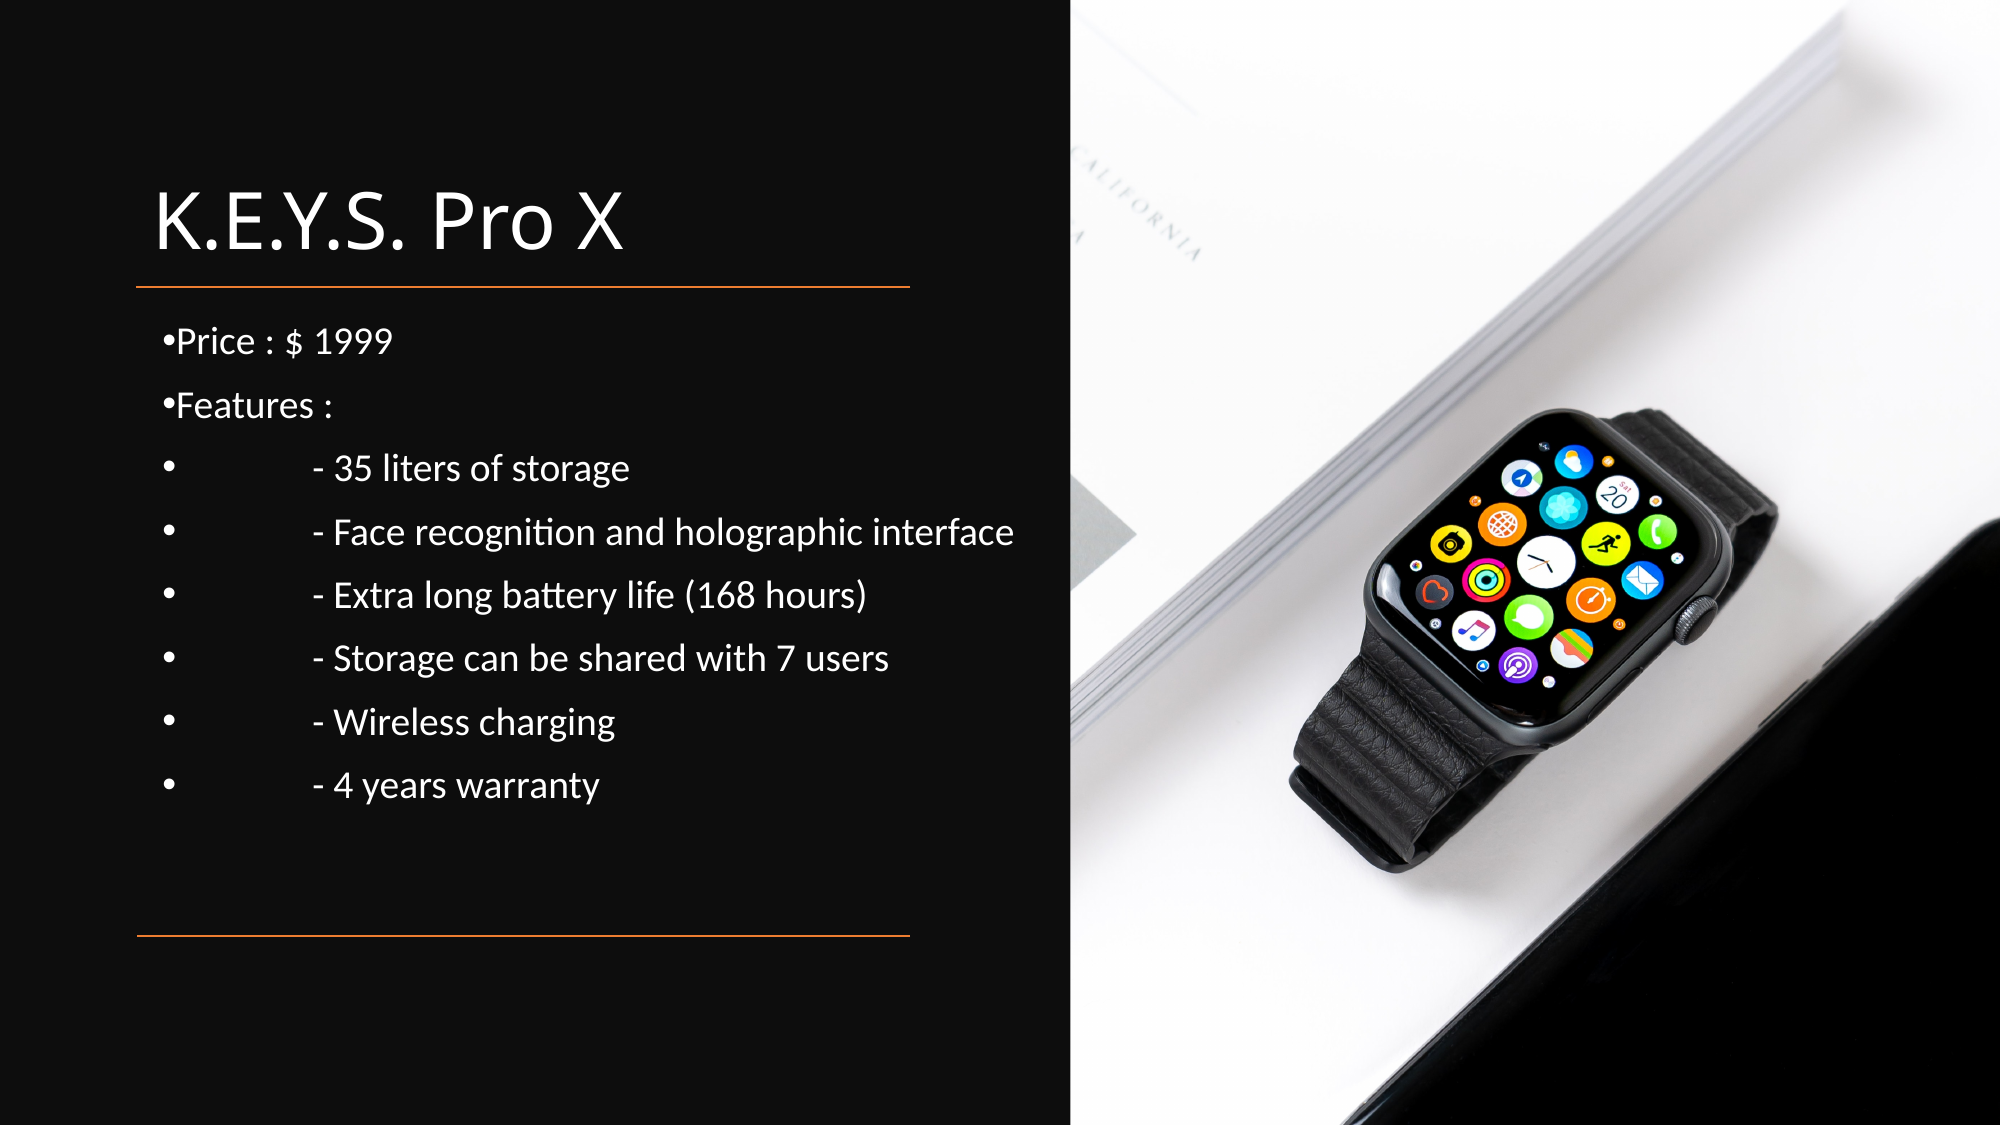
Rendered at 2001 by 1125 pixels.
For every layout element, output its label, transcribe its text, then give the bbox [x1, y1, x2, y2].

text_box [0, 0, 1070, 1125]
picture [1070, 0, 2000, 1125]
list Price : $ 1999 Features : - 35 liters of storage - Face recognition and holographic interface - Extra long battery life (168 hours) - Storage can be shared with 7 users - Wireless charging - 4 years warranty [147, 313, 1070, 912]
title K.E.Y.S. Pro X [137, 73, 910, 275]
